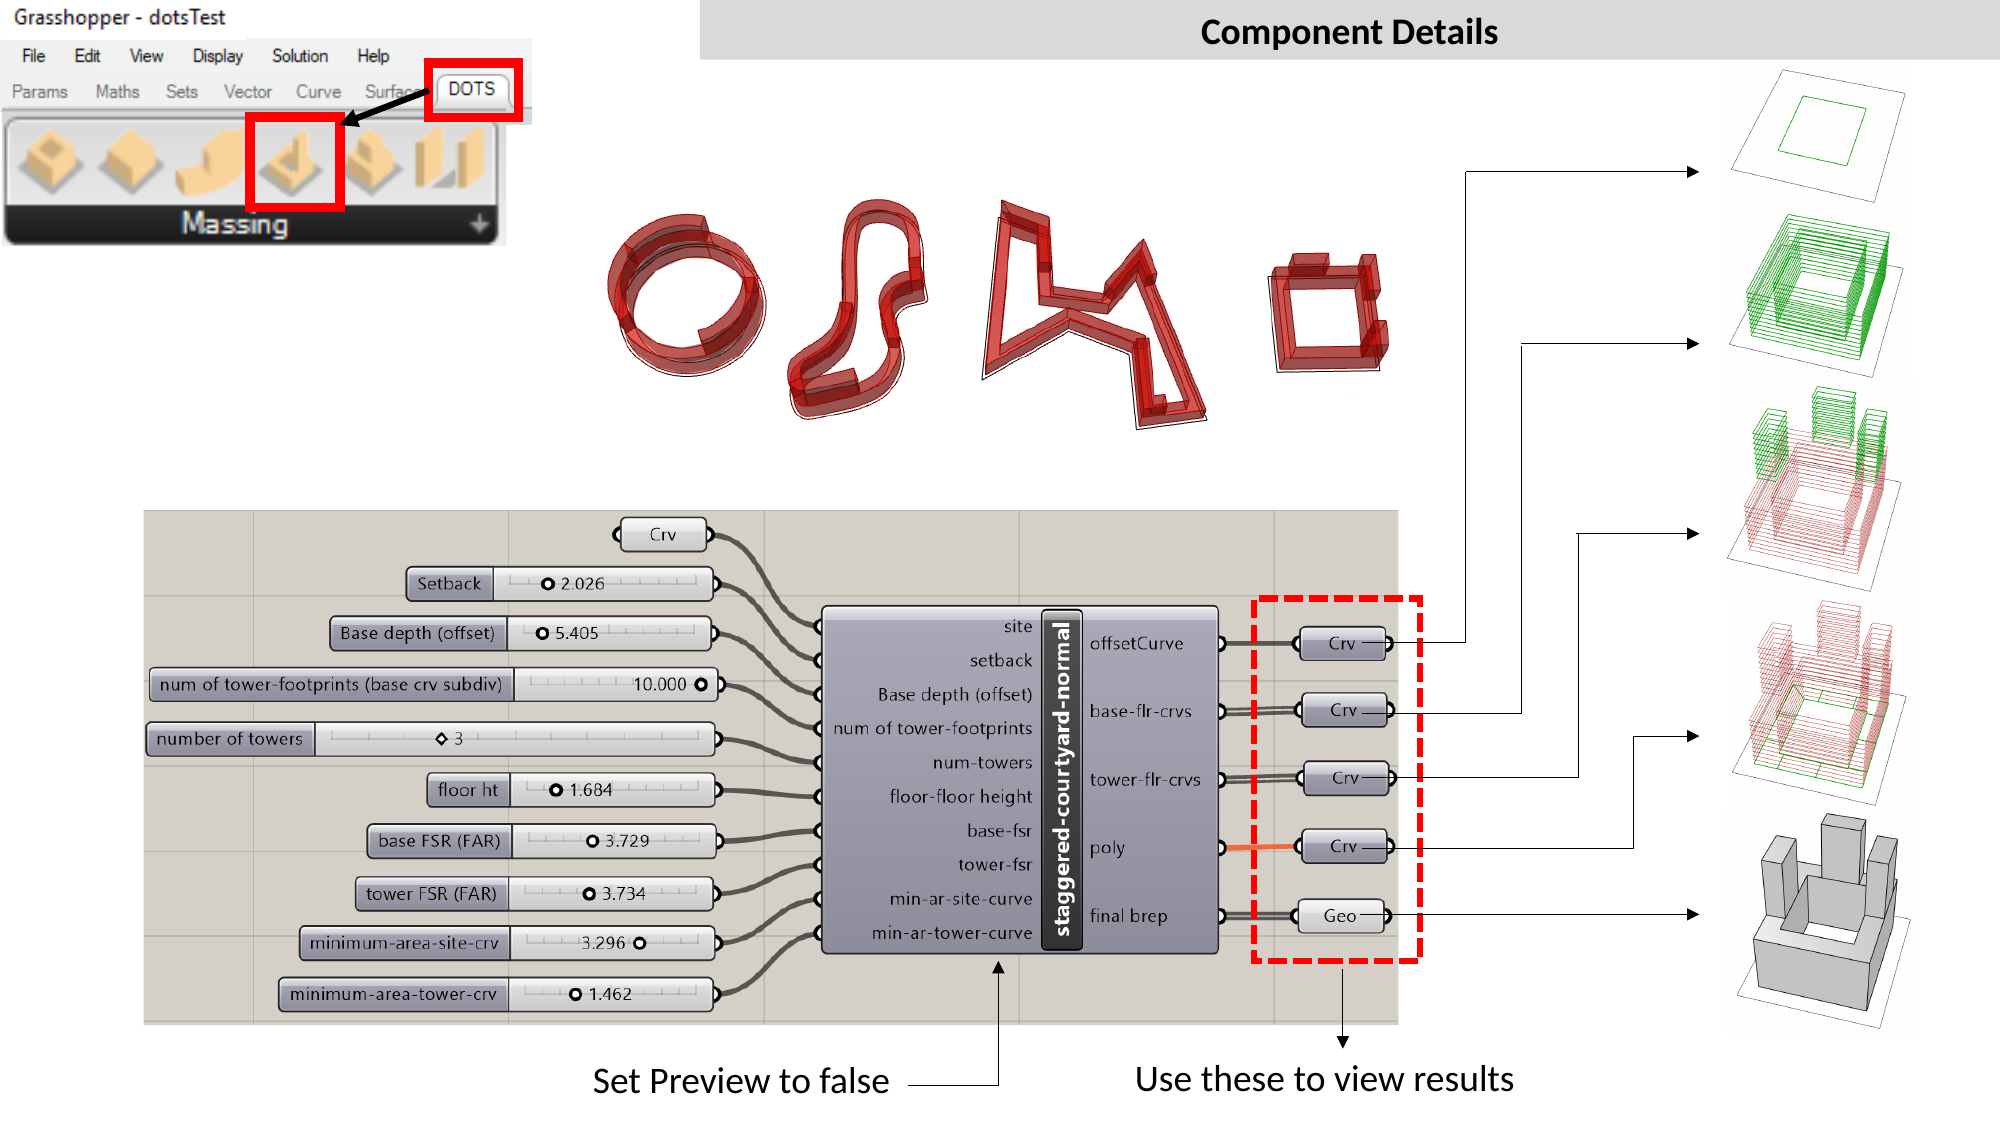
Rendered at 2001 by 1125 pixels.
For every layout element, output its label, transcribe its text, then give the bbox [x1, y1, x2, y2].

picture [1720, 64, 1920, 1038]
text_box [1362, 343, 1700, 532]
text_box [1399, 849, 1421, 914]
text_box Component Details [699, 0, 2000, 60]
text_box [339, 90, 429, 125]
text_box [1362, 735, 1700, 849]
picture [143, 510, 1399, 1025]
text_box Use these to view results [1120, 1046, 1543, 1107]
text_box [1362, 532, 1700, 735]
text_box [907, 960, 999, 1086]
picture [594, 190, 1399, 435]
text_box Set Preview to false [578, 1048, 946, 1109]
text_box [1362, 171, 1700, 343]
picture [0, 0, 533, 246]
text_box [1399, 915, 1421, 962]
